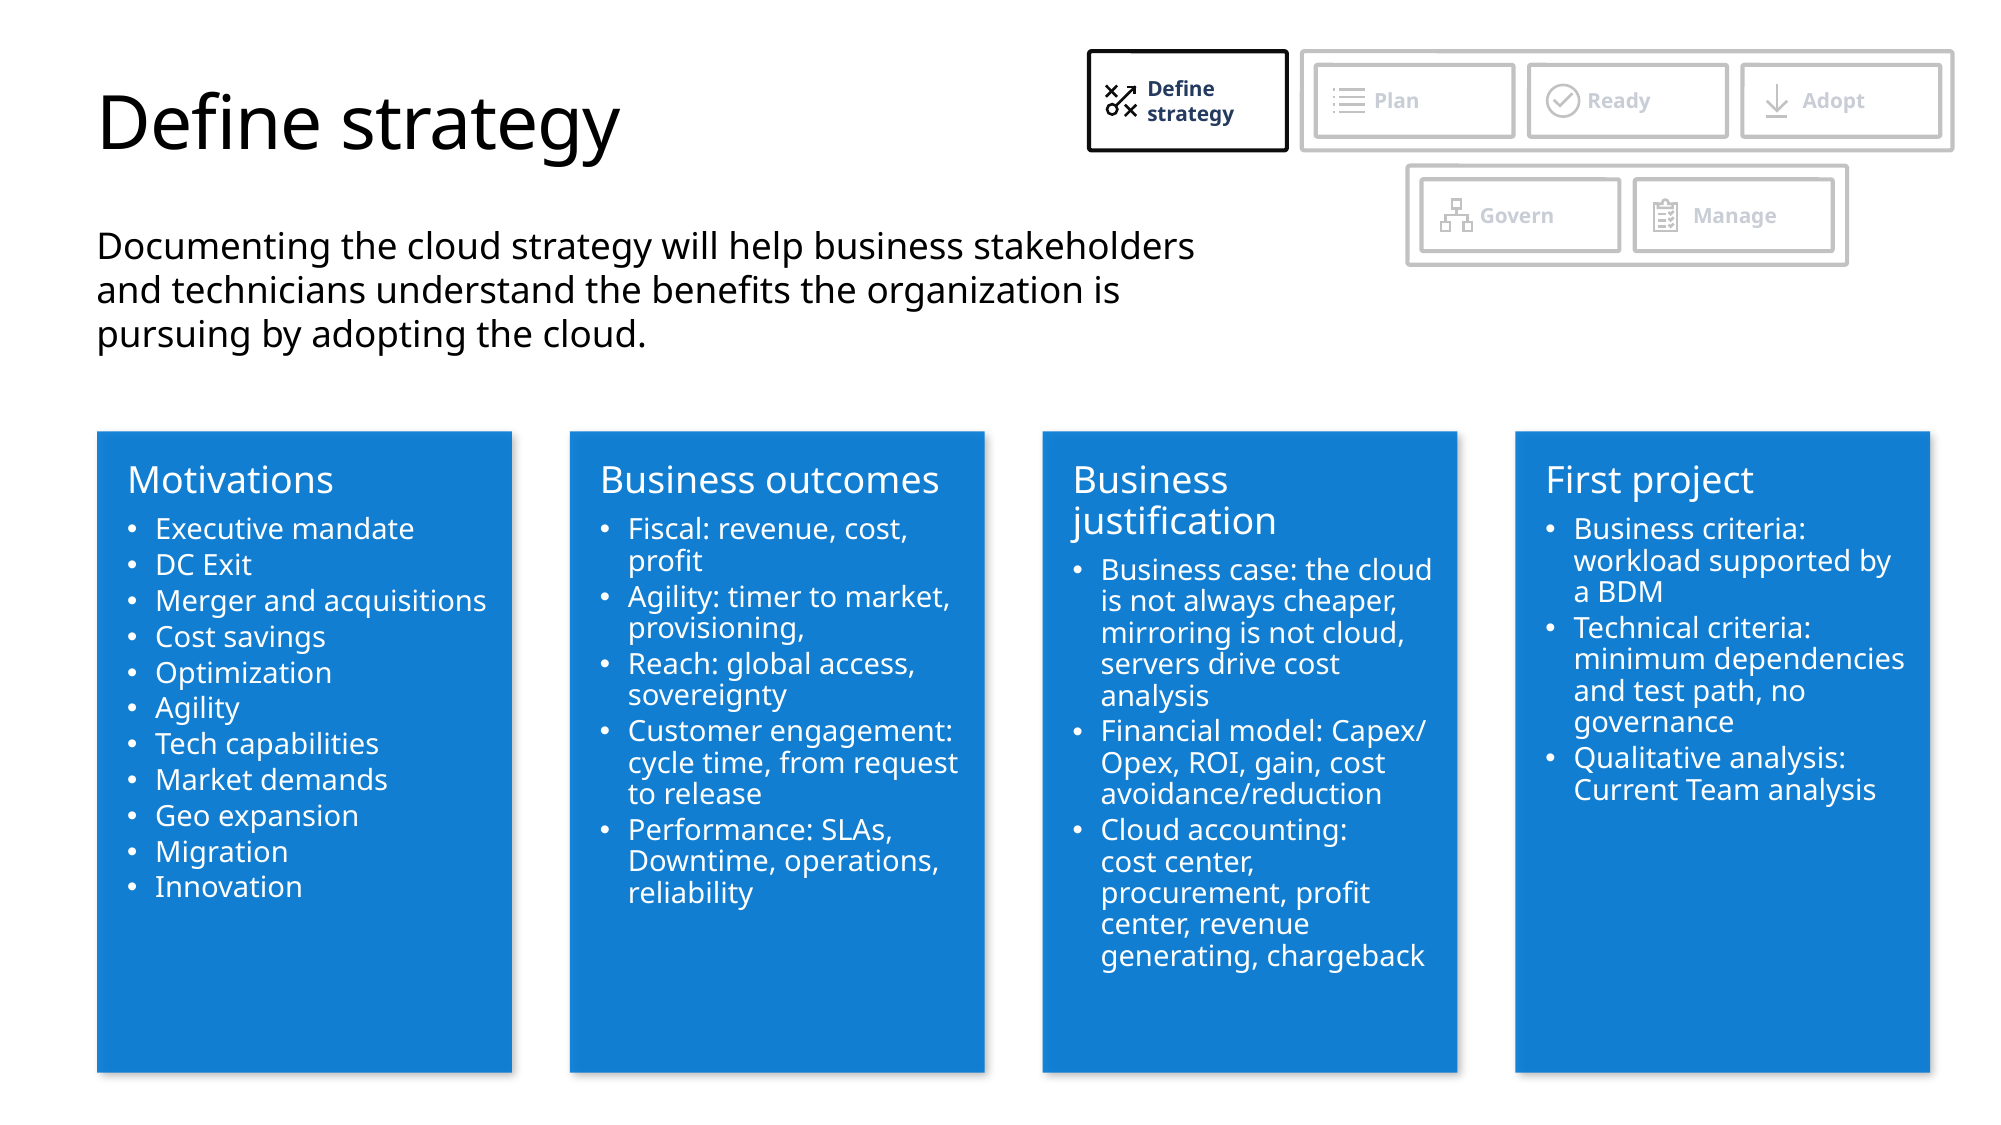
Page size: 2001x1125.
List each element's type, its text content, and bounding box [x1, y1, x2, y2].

text_box Motivations Executive mandate DC Exit Merger and acquisitions Cost savings Optimization Agility Tech capabilities Market demands Geo expansion Migration Innovation [96, 431, 513, 1074]
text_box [1313, 64, 1516, 137]
text_box Documenting the cloud strategy will help business stakeholders and technicians understand the benefits the organization is pursuing by adopting the cloud. [96, 215, 1218, 363]
title Define strategy [96, 75, 1289, 166]
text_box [1419, 179, 1622, 252]
text_box Business outcomes Fiscal: revenue, cost, profit Agility: timer to market, provisioning, Reach: global access, sovereignty Customer engagement: cycle time, from request to release Performance: SLAs, Downtime, operations, reliability [569, 431, 985, 1074]
text_box [1289, 32, 1974, 299]
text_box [1632, 179, 1835, 252]
text_box Business justification Business case: the cloud is not always cheaper, mirroring is not cloud, servers drive cost analysis Financial model: Capex/ Opex, ROI, gain, cost avoidance/reduction Cloud accounting: cost center, procurement, profit center, revenue generating, chargeback [1042, 431, 1458, 1074]
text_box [1742, 64, 1941, 137]
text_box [1527, 64, 1730, 137]
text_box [1087, 50, 1289, 151]
text_box First project Business criteria: workload supported by a BDM Technical criteria: minimum dependencies and test path, no governance Qualitative analysis: Current Team analysis [1514, 431, 1931, 1074]
